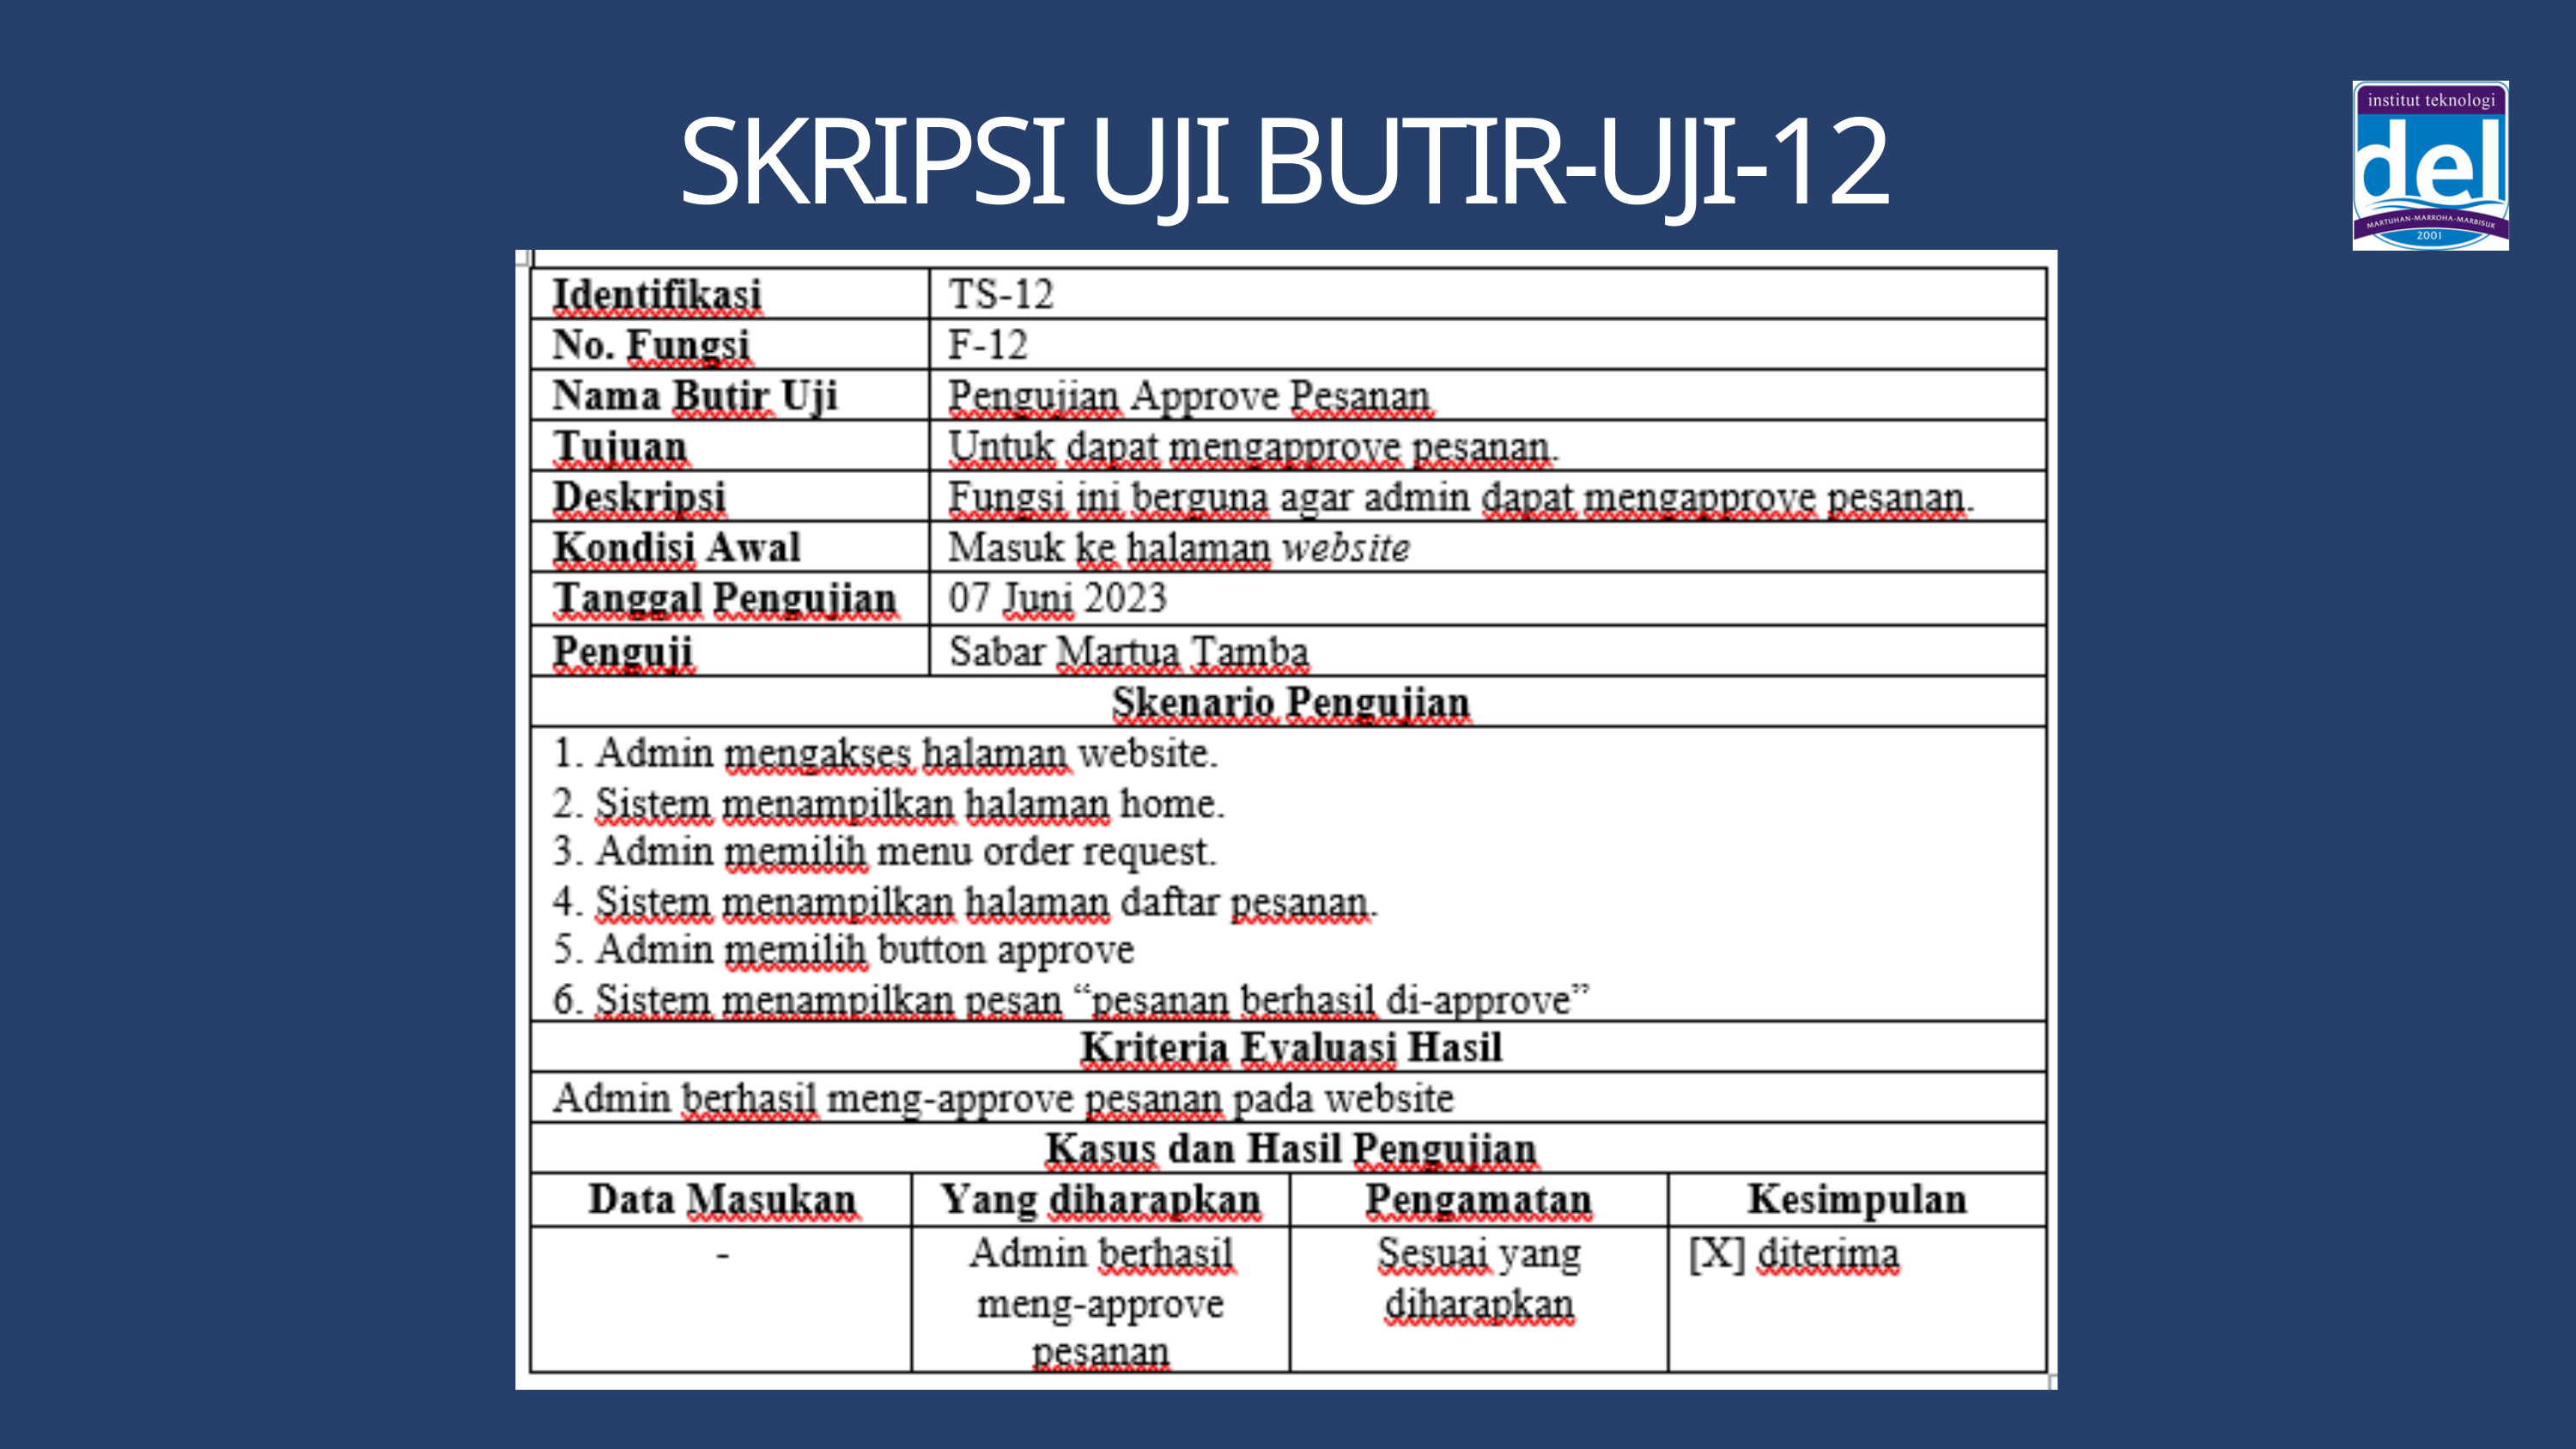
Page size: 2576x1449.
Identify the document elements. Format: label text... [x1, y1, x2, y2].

text_box [515, 250, 2058, 1390]
text_box SKRIPSI UJI BUTIR-UJI-12 [232, 118, 2342, 228]
text_box [2353, 81, 2510, 251]
